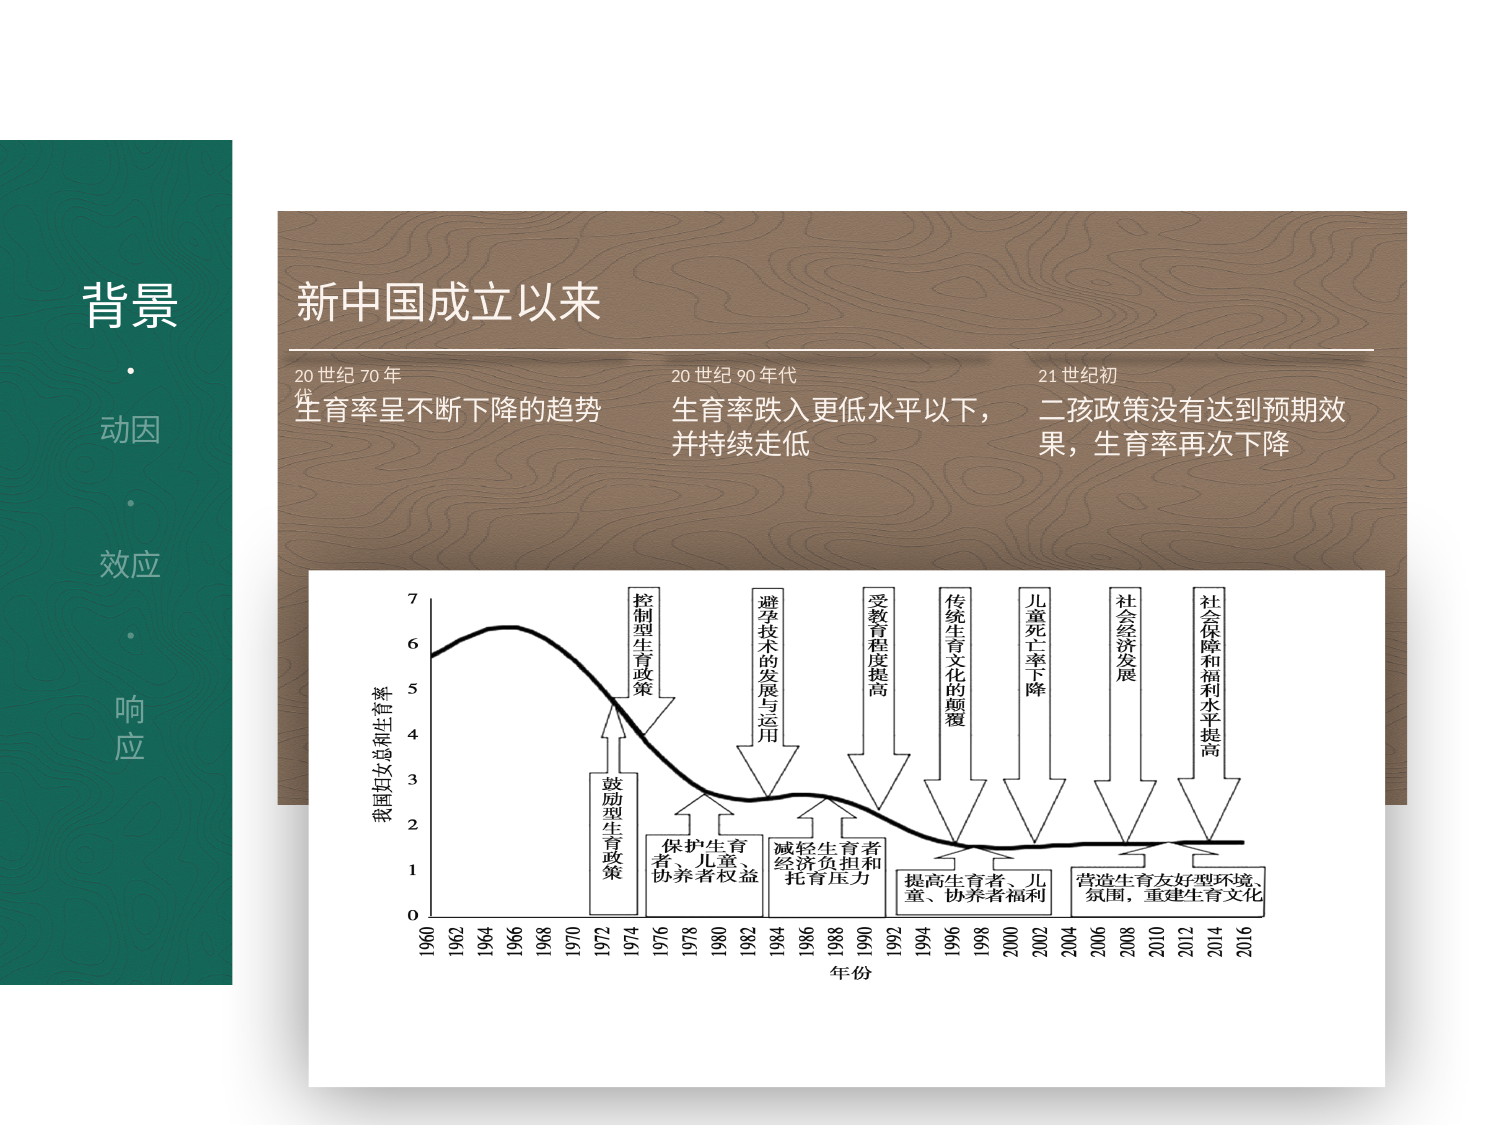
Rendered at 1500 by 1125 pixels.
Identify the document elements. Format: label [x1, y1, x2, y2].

picture [277, 210, 1408, 985]
text_box [307, 813, 1387, 1089]
picture [0, 140, 233, 985]
